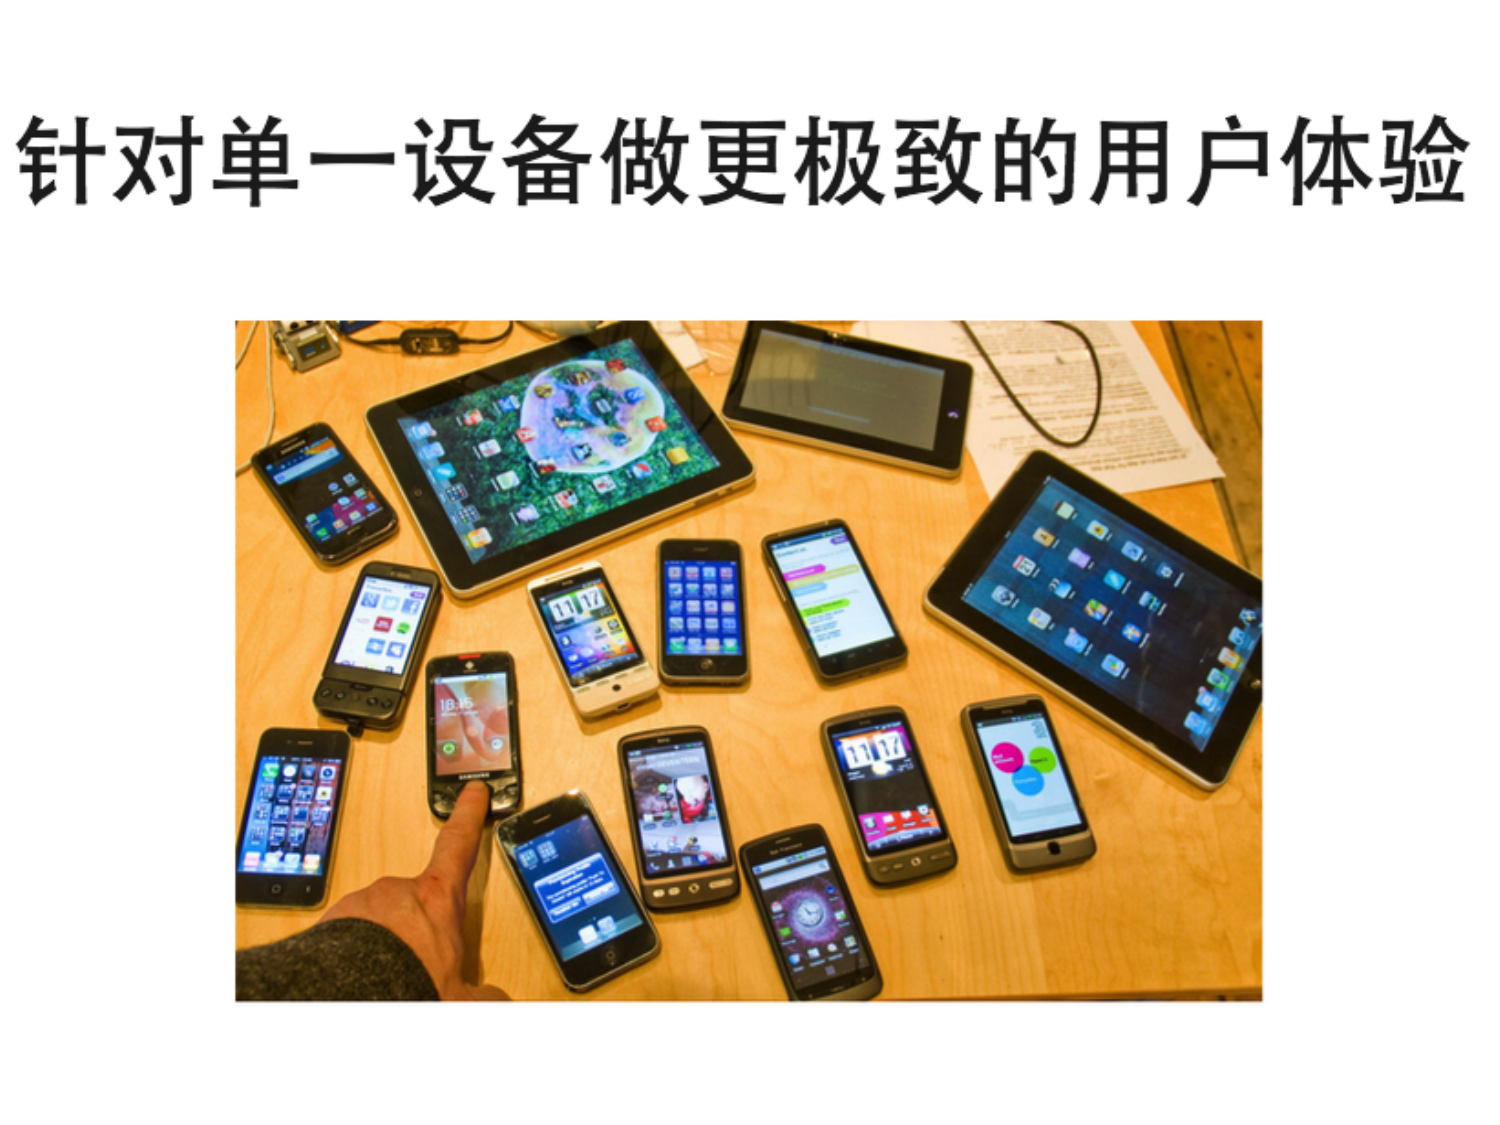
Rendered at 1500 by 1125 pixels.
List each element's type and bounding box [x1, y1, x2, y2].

picture [0, 85, 1500, 1038]
